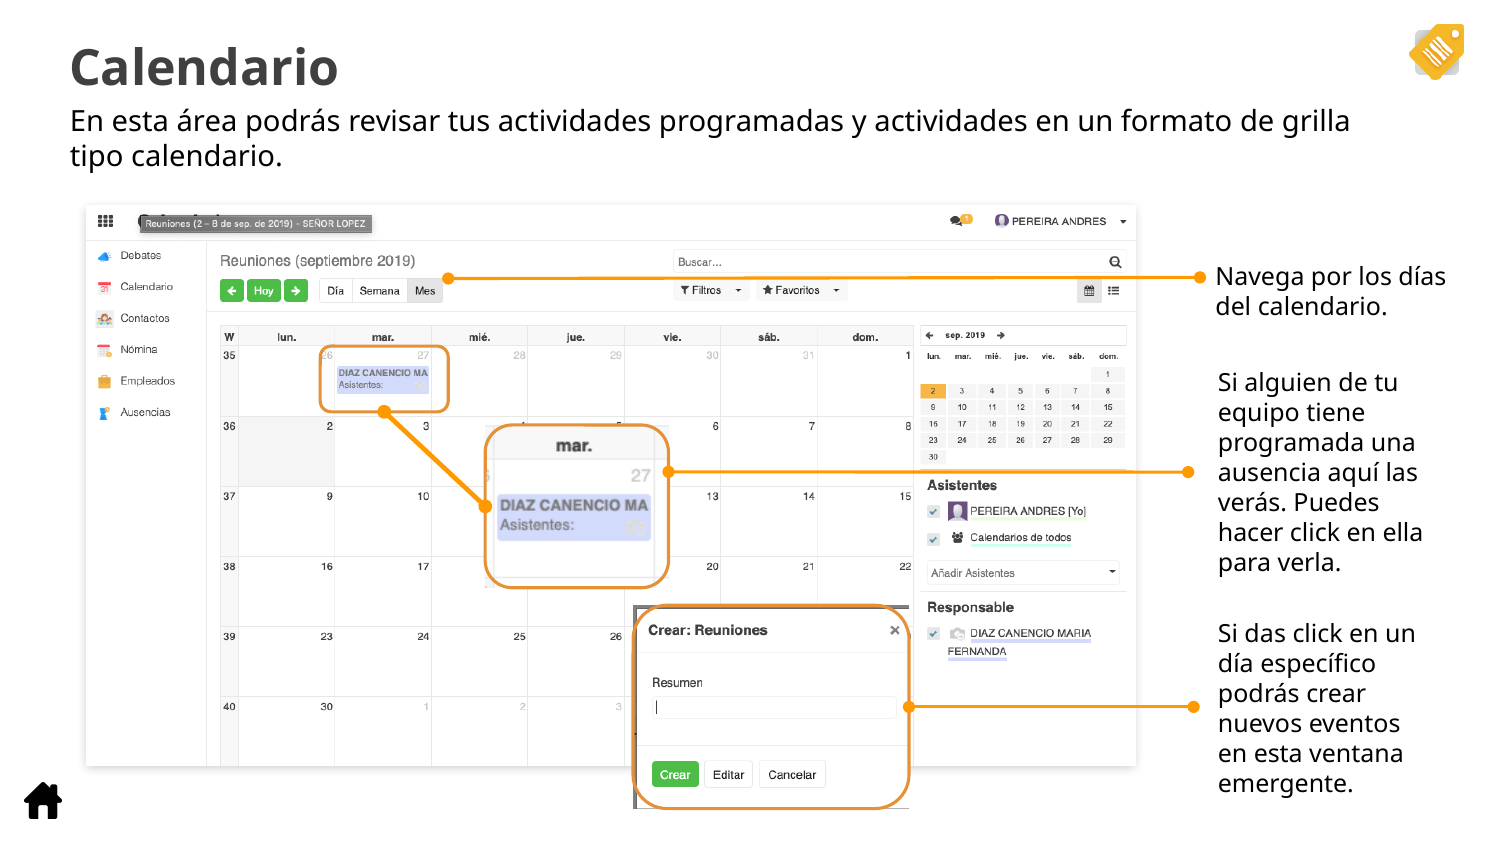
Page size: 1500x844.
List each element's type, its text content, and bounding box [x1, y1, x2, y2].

picture [1409, 24, 1464, 80]
text_box Navega por los días del calendario. [1200, 245, 1471, 300]
text_box Si alguien de tu equipo tiene programada una ausencia aquí las verás. Puedes hacer click en ella para verla. [1203, 351, 1460, 406]
picture [24, 782, 62, 820]
text_box En esta área podrás revisar tus actividades programadas y actividades en un formato de grilla tipo calendario. [55, 87, 1428, 218]
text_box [384, 411, 486, 507]
text_box Si das click en un día específico podrás crear nuevos eventos en esta ventana emergente. [1203, 602, 1447, 657]
picture [86, 205, 1137, 809]
text_box Calendario [54, 20, 849, 118]
